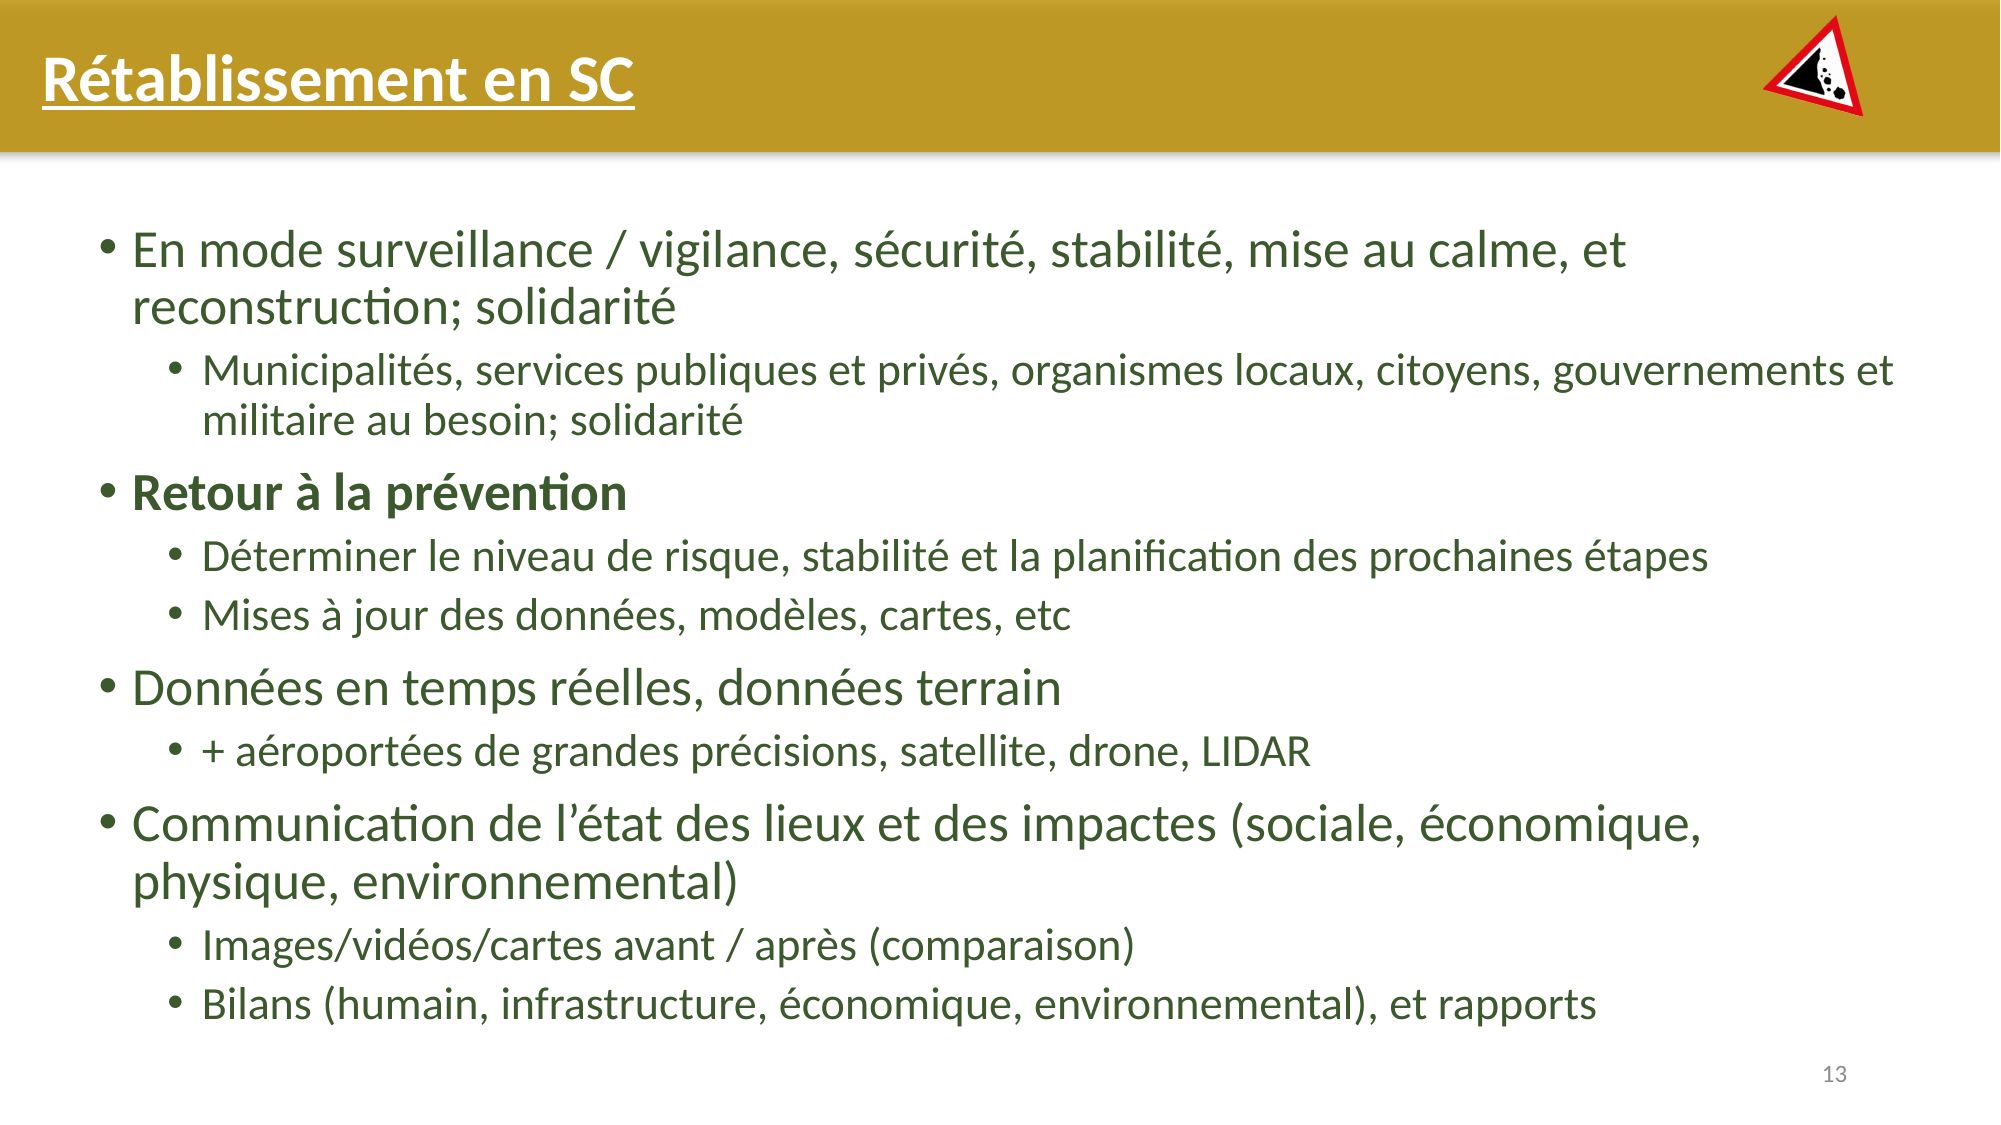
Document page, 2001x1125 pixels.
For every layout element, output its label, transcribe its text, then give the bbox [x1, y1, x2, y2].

picture [1763, 2, 1886, 116]
slide_number 13 [1412, 1043, 1863, 1103]
text_box [0, 0, 2000, 153]
text_box Rétablissement en SC [27, 34, 2000, 122]
list En mode surveillance / vigilance, sécurité, stabilité, mise au calme, et reconstruction; solidarité Municipalités, services publiques et privés, organismes locaux, citoyens, gouvernements et militaire au besoin; solidarité Retour à la prévention Déterminer le niveau de risque, stabilité et la planification des prochaines étapes Mises à jour des données, modèles, cartes, etc Données en temps réelles, données terrain + aéroportées de grandes précisions, satellite, drone, LIDAR Communication de l’état des lieux et des impactes (sociale, économique, physique, environnemental) Images/vidéos/cartes avant / après (comparaison) Bilans (humain, infrastructure, économique, environnemental), et rapports [83, 213, 1923, 1043]
